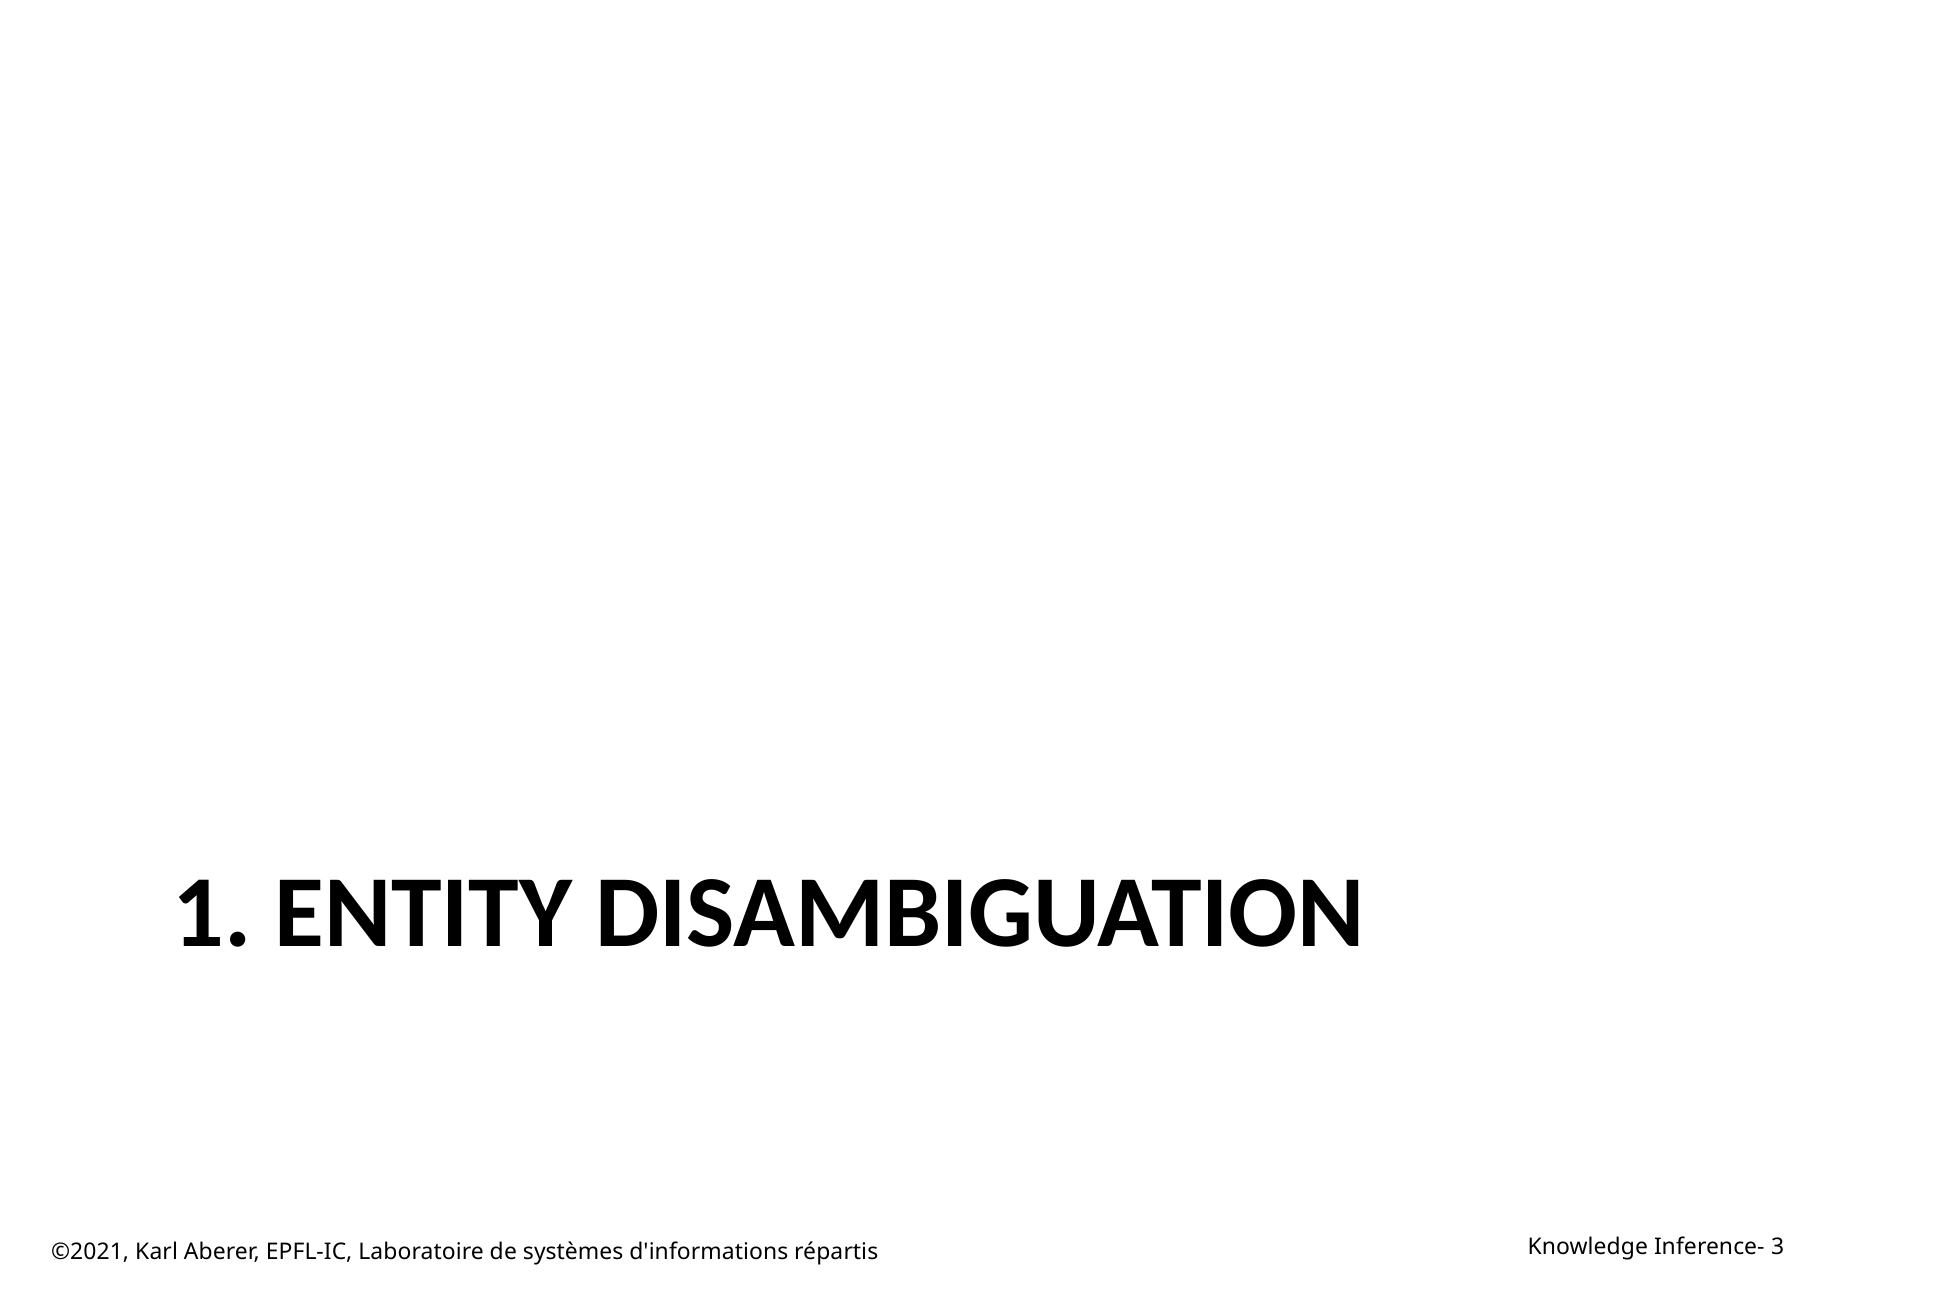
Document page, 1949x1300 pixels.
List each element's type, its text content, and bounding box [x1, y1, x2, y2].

title 1. Entity Disambiguation [153, 834, 1811, 1094]
footer ©2021, Karl Aberer, EPFL-IC, Laboratoire de systèmes d'informations répartis [32, 1227, 1284, 1271]
